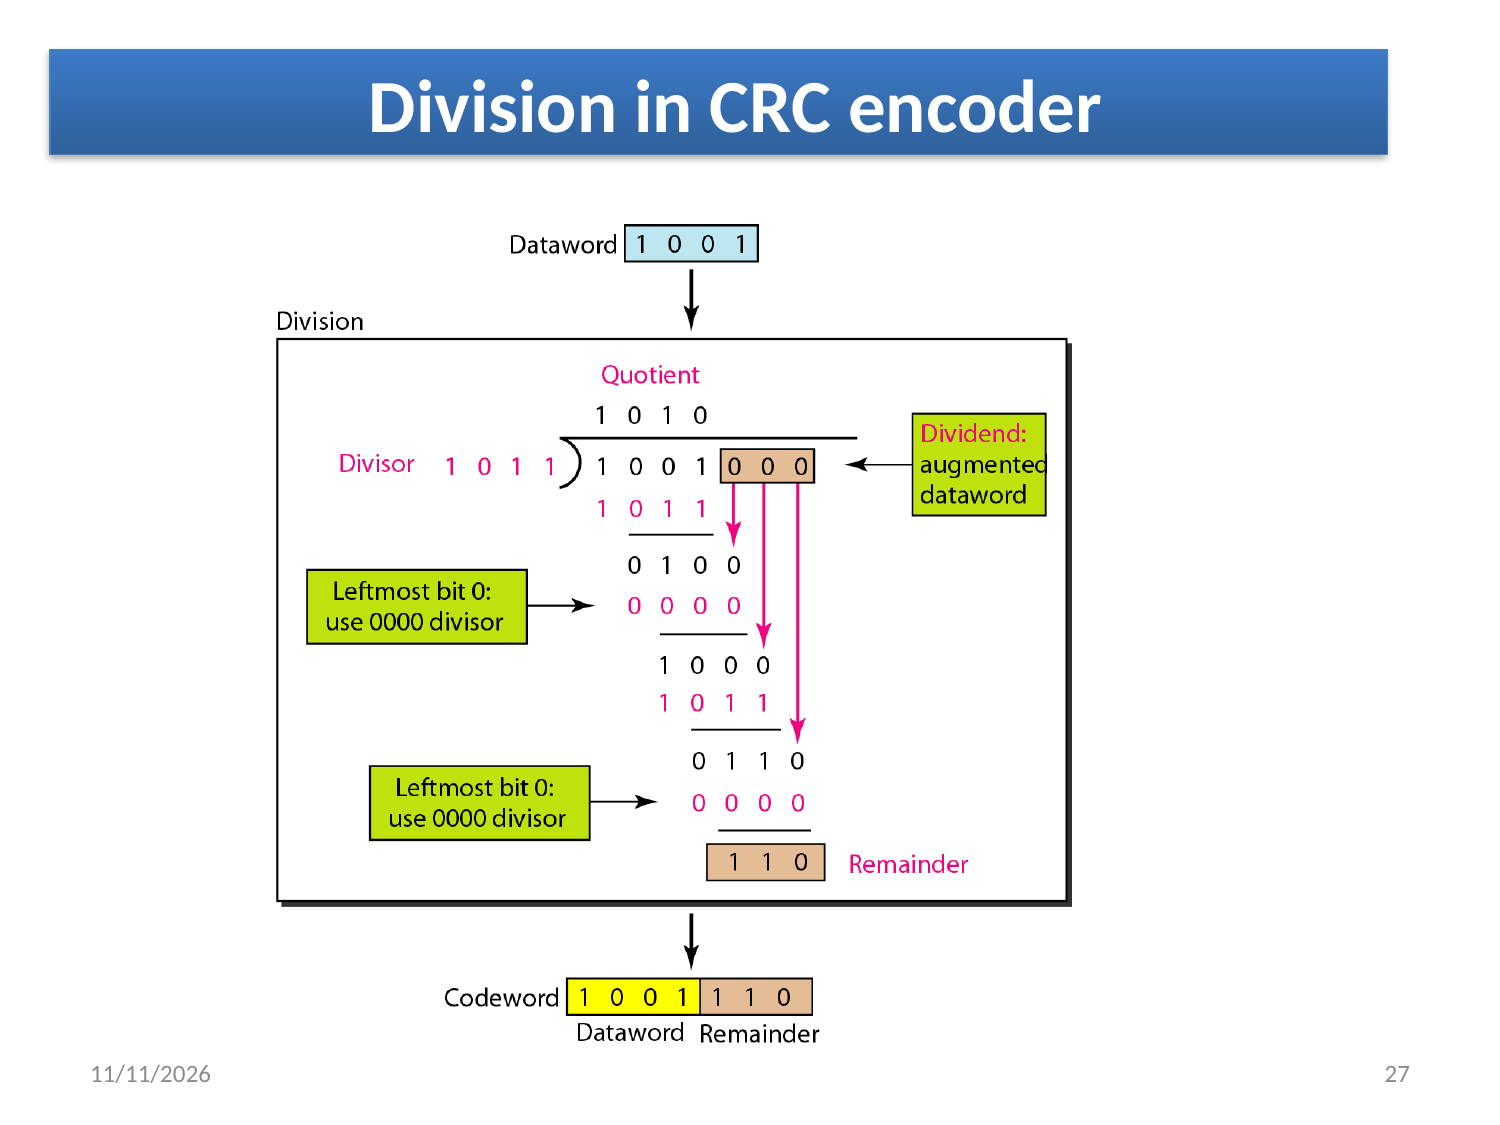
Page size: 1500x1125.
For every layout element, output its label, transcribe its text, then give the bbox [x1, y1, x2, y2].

slide_number 27 [1074, 1042, 1425, 1103]
text_box Division in CRC encoder [49, 49, 1388, 155]
picture [274, 224, 1072, 1049]
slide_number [75, 1042, 425, 1103]
